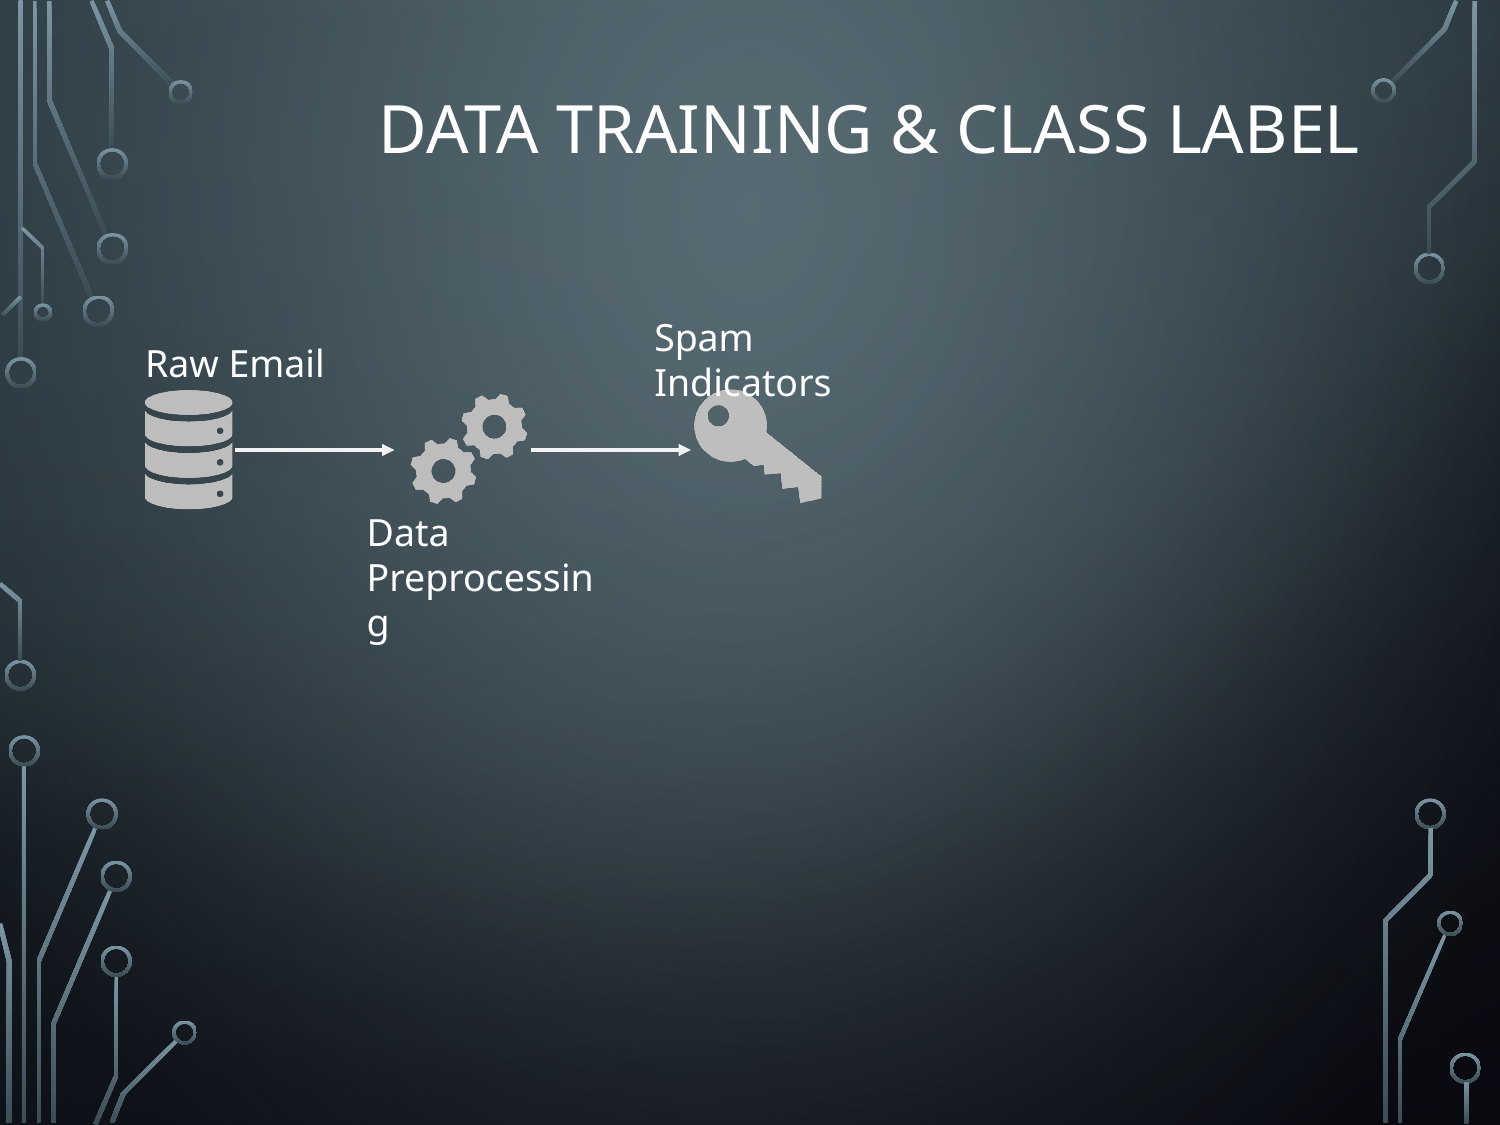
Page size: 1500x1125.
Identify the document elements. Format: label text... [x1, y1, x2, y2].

title Data Training & Class Label [363, 46, 1500, 289]
picture [113, 374, 265, 526]
picture [375, 355, 563, 524]
text_box Data Preprocessing [351, 501, 613, 652]
text_box Spam Indicators [639, 307, 918, 412]
picture [644, 366, 879, 567]
text_box Raw Email [130, 333, 364, 393]
